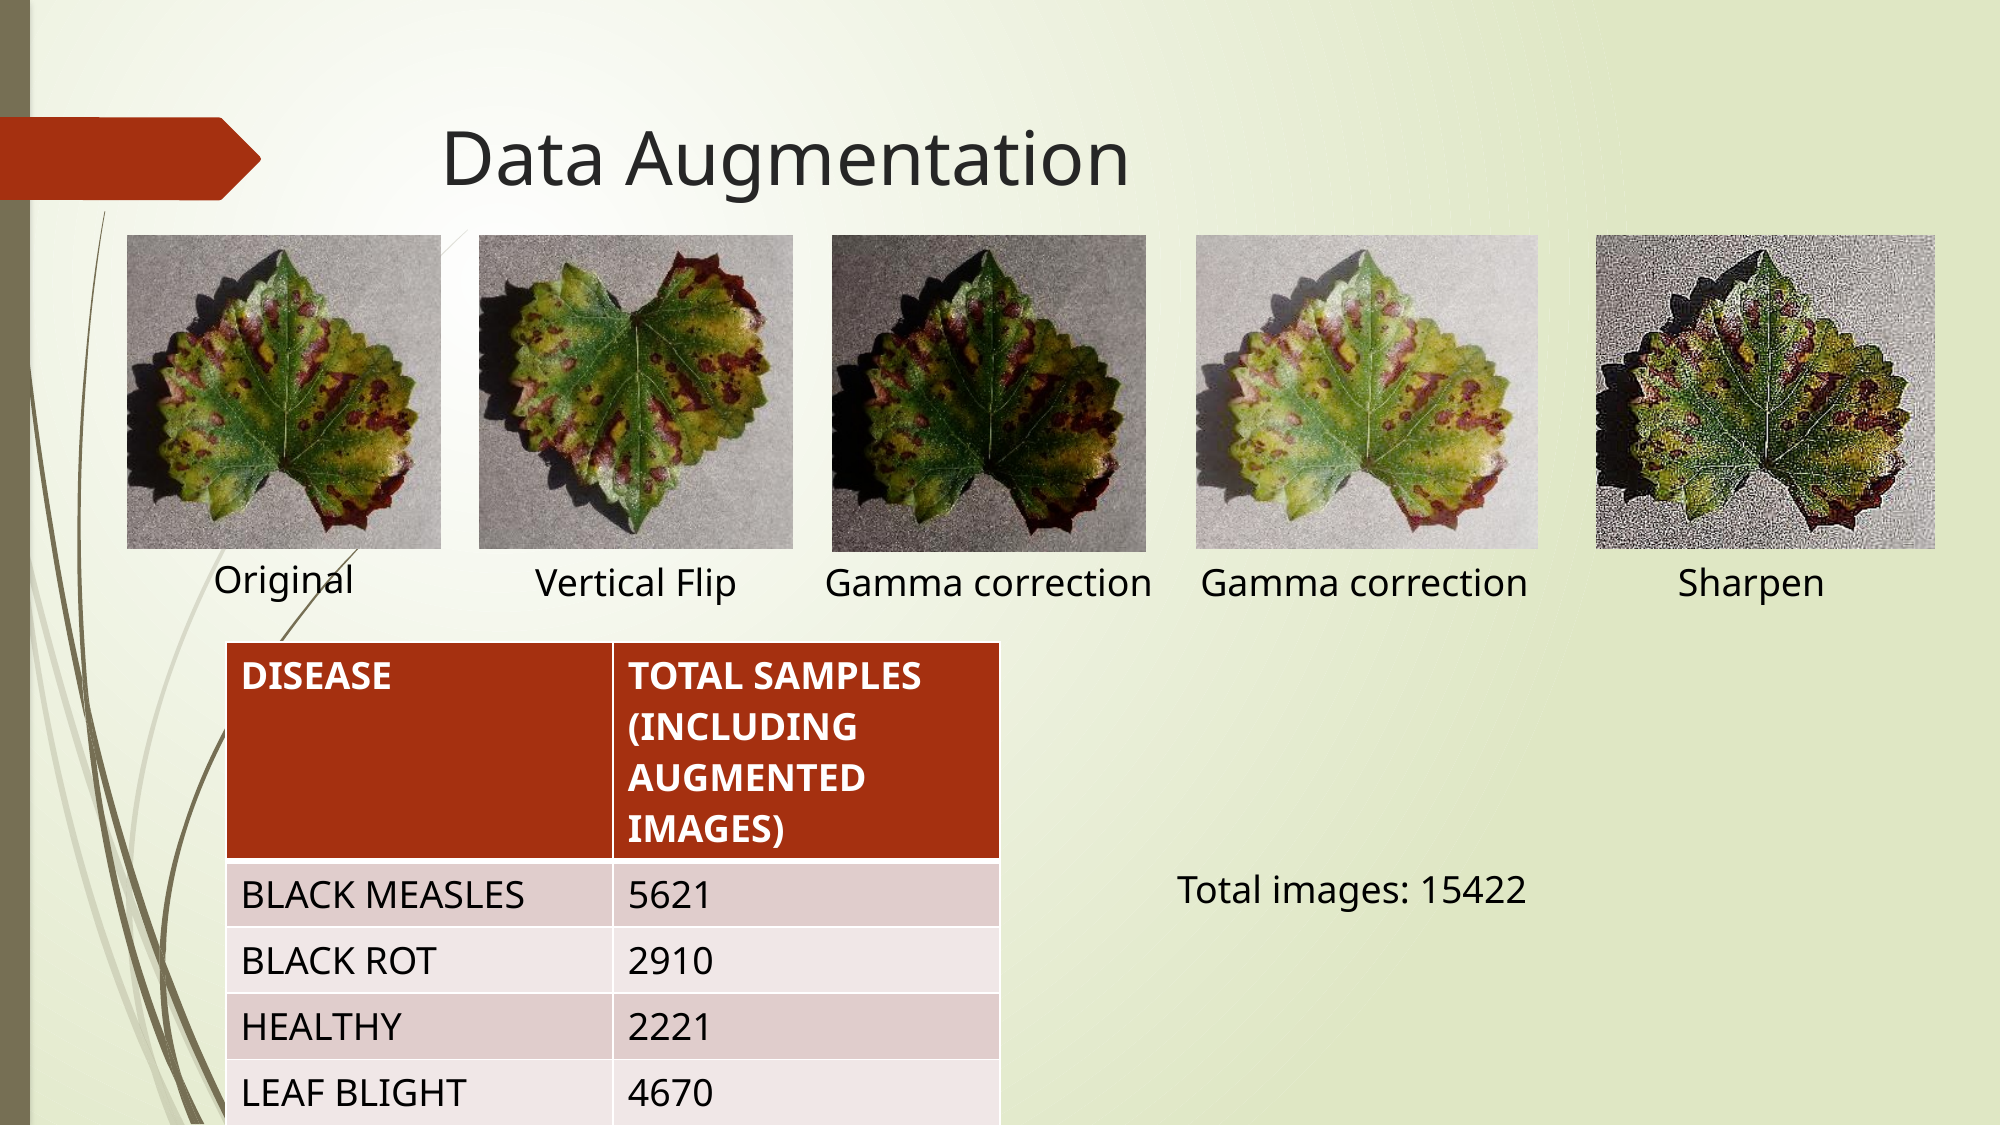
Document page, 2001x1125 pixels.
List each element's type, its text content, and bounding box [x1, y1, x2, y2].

text_box Original [198, 559, 370, 609]
table_cell 2910 [614, 928, 999, 992]
table_header TOTAL SAMPLES (INCLUDING AUGMENTED IMAGES) [614, 643, 999, 858]
text_box Vertical Flip [520, 559, 753, 611]
picture [1196, 235, 1538, 550]
text_box Gamma correction [809, 551, 1168, 611]
table_cell 5621 [614, 864, 999, 926]
table_header DISEASE [227, 643, 612, 858]
table_cell 2221 [614, 994, 999, 1059]
text_box Total images: 15422 [1162, 858, 1543, 919]
table_cell BLACK ROT [227, 928, 612, 992]
table_cell LEAF BLIGHT [227, 1060, 612, 1125]
text_box Sharpen [1663, 559, 1841, 611]
picture [831, 235, 1146, 552]
picture [127, 235, 441, 550]
table_cell BLACK MEASLES [227, 864, 612, 926]
table_cell 4670 [614, 1060, 999, 1125]
picture [479, 235, 794, 550]
text_box Gamma correction [1185, 551, 1544, 612]
title Data Augmentation [425, 102, 1888, 313]
table_cell HEALTHY [227, 994, 612, 1059]
picture [1596, 235, 1935, 550]
